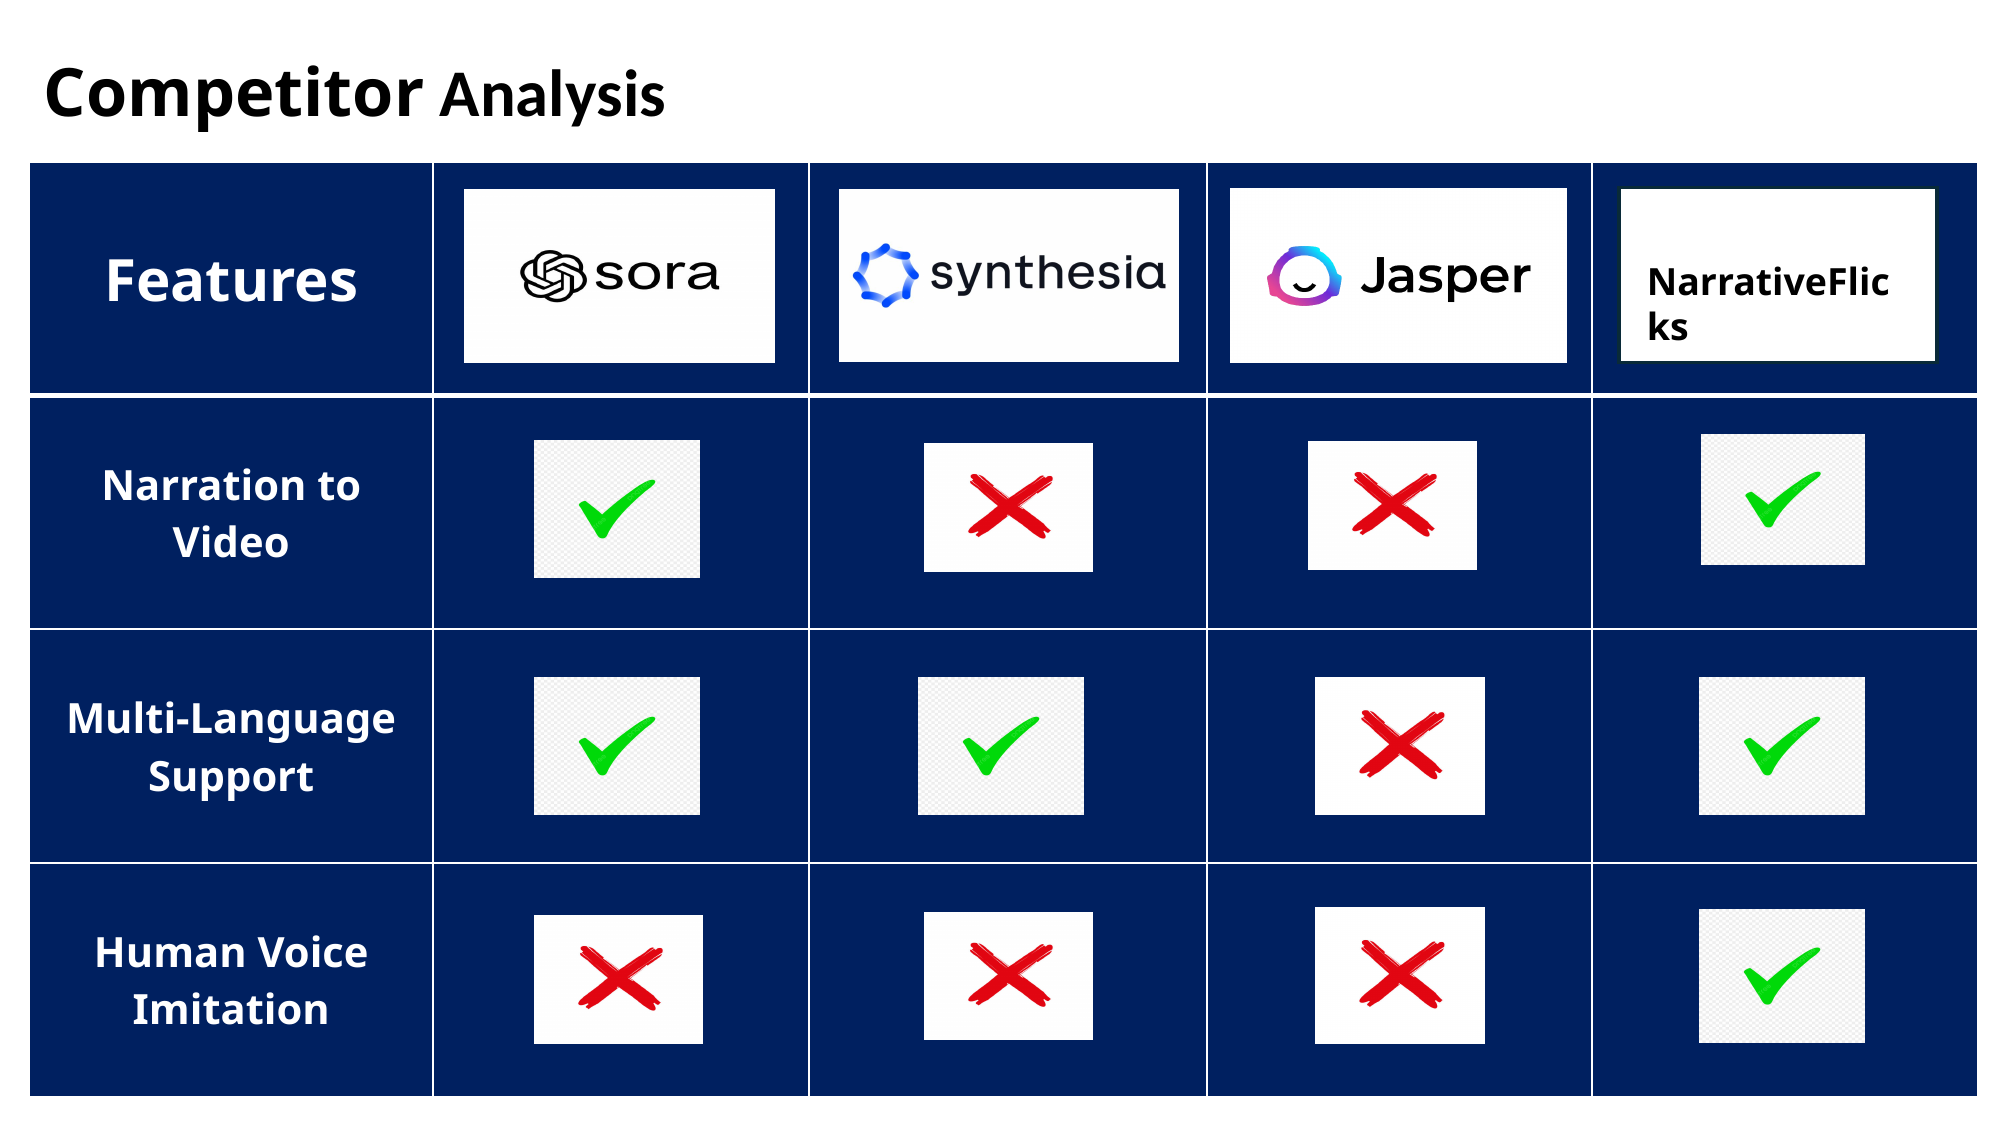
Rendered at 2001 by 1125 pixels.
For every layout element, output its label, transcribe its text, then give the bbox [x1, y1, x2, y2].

picture [534, 915, 704, 1044]
table_header [1593, 163, 1977, 393]
picture [1699, 677, 1866, 816]
picture [1308, 441, 1478, 570]
table_header [434, 206, 808, 393]
picture [1315, 906, 1485, 1045]
picture [917, 677, 1084, 816]
table_cell [810, 864, 1206, 1096]
table_cell [1208, 630, 1591, 862]
text_box [1617, 186, 1939, 364]
picture [463, 188, 776, 363]
picture [1315, 676, 1485, 815]
picture [924, 442, 1094, 572]
table_cell [810, 398, 1206, 628]
picture [1230, 188, 1568, 364]
picture [838, 188, 1180, 363]
table_cell [434, 864, 808, 1096]
table_header Features [30, 206, 432, 393]
table_cell [434, 630, 808, 862]
table_cell [1208, 398, 1591, 628]
picture [1700, 434, 1866, 566]
table_cell Multi-Language Support [30, 630, 432, 862]
table_cell [1593, 630, 1977, 862]
text_box NarrativeFlicks [1631, 250, 1928, 356]
table_cell [1593, 864, 1977, 1096]
picture [1699, 908, 1866, 1044]
picture [533, 677, 700, 816]
table_cell [810, 630, 1206, 862]
picture [533, 439, 700, 579]
table_cell Narration to Video [30, 398, 432, 628]
table_header [810, 206, 1206, 393]
table_cell Human Voice Imitation [30, 864, 432, 1096]
table_header [1208, 163, 1591, 393]
table_cell [1593, 398, 1977, 628]
picture [924, 911, 1094, 1041]
table_cell [1208, 864, 1591, 1096]
title Competitor Analysis [29, 0, 1517, 206]
table_cell [434, 398, 808, 628]
